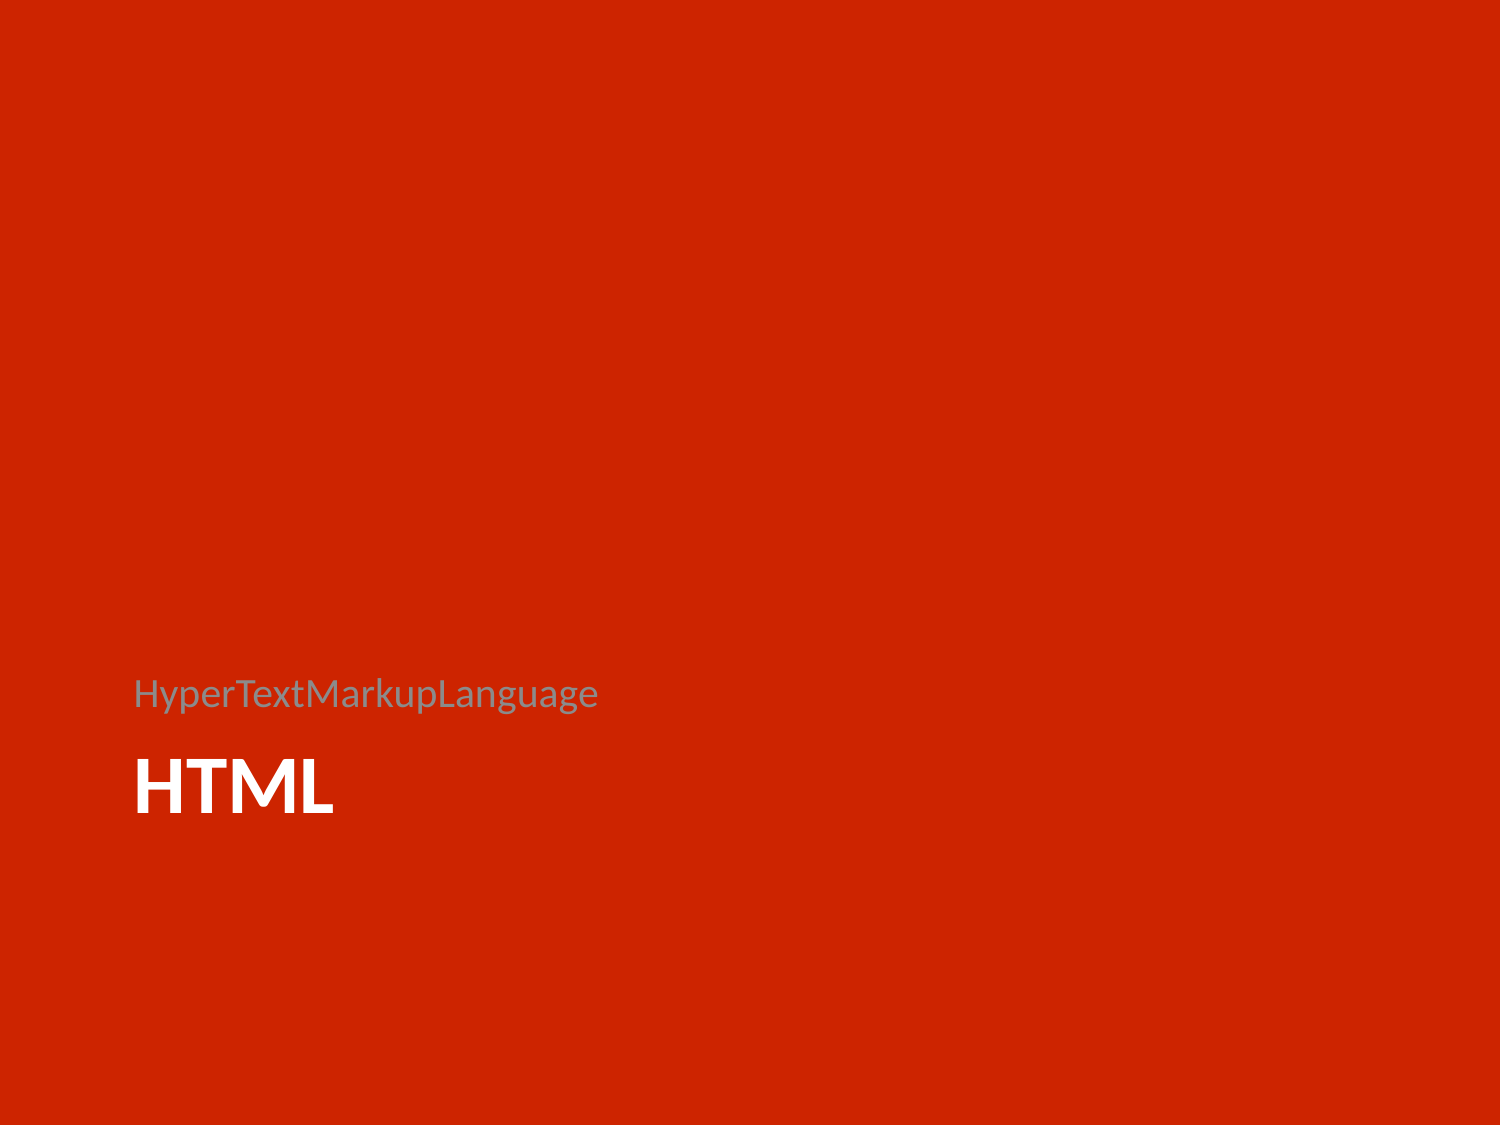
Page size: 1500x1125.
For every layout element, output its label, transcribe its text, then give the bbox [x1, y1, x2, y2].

title HTML [118, 723, 1394, 947]
list HyperTextMarkupLanguage [118, 476, 1394, 723]
